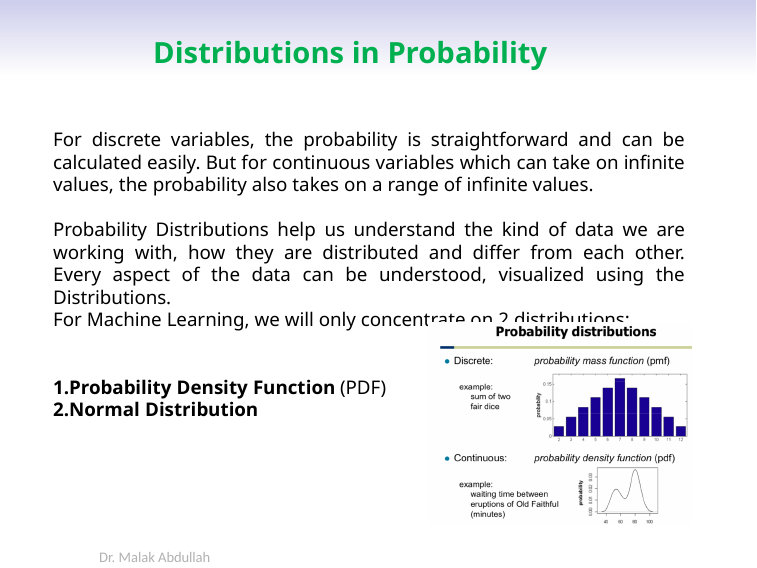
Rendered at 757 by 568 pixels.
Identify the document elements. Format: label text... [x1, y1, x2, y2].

picture [428, 321, 692, 525]
title Distributions in Probability [153, 34, 566, 105]
picture [0, 0, 756, 74]
list For discrete variables, the probability is straightforward and can be calculated easily. But for continuous variables which can take on infinite values, the probability also takes on a range of infinite values. Probability Distributions help us understand the kind of data we are working with, how they are distributed and differ from each other. Every aspect of the data can be understood, visualized using the Distributions. For Machine Learning, we will only concentrate on 2 distributions: Probability Density Function (PDF) Normal Distribution [53, 105, 685, 401]
footer Dr. Malak Abdullah [0, 548, 332, 566]
